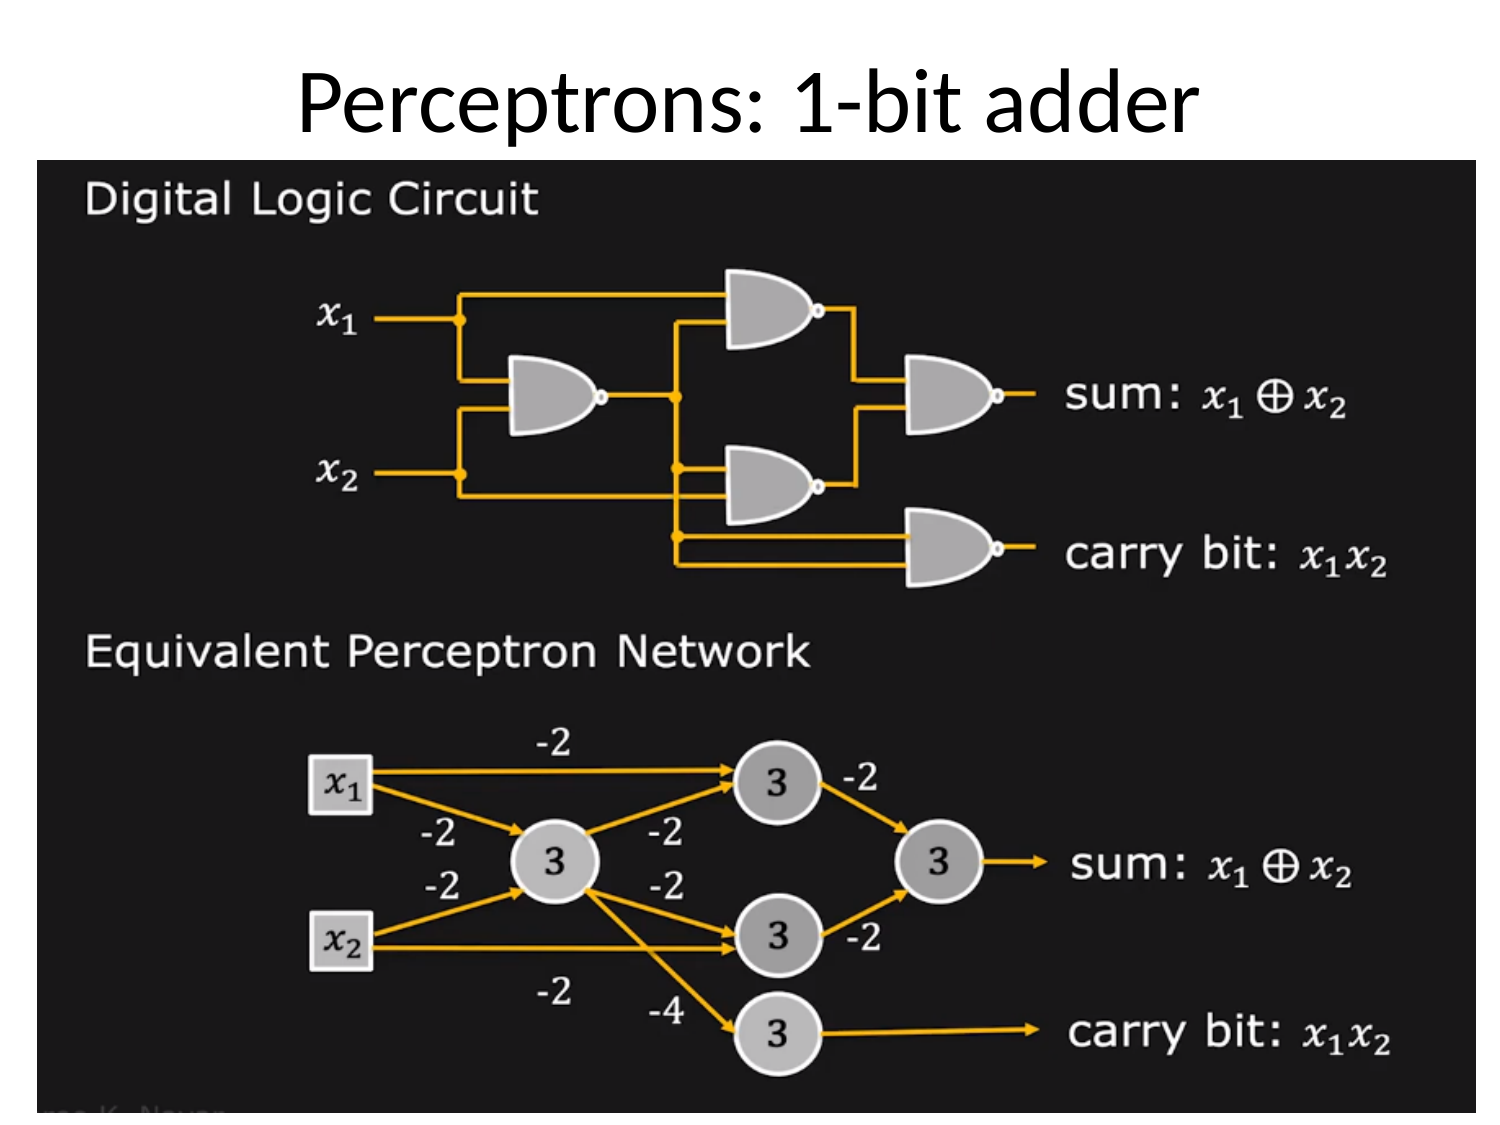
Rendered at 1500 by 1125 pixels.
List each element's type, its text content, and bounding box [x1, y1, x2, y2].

picture [37, 160, 1476, 1113]
title Perceptrons: 1-bit adder [75, 24, 1425, 159]
